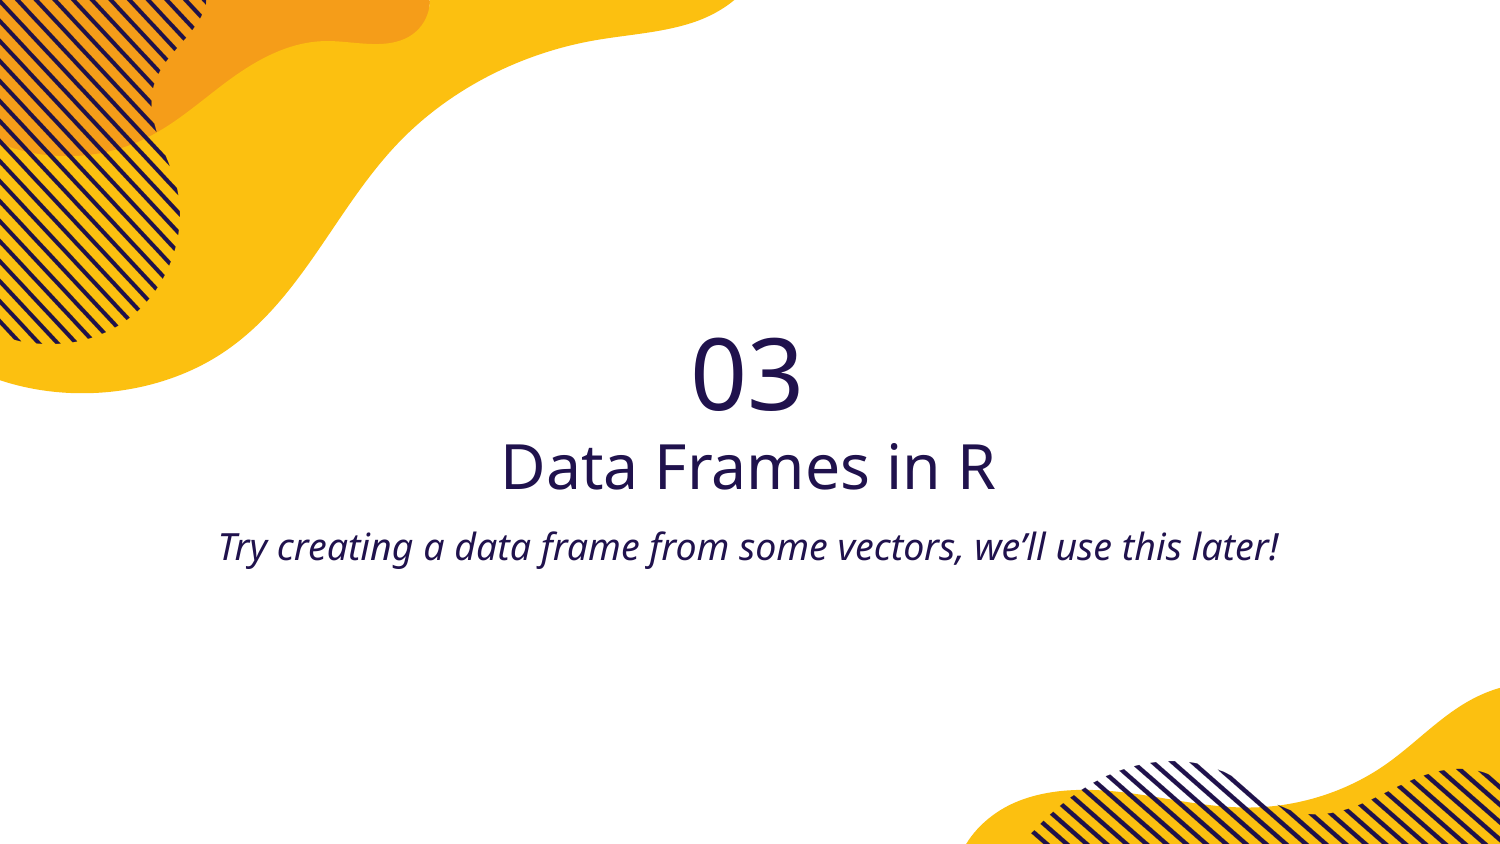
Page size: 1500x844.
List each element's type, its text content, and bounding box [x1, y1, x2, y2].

picture [1031, 761, 1500, 844]
title Data Frames in R [150, 423, 1348, 507]
picture [0, 0, 207, 344]
title 03 [441, 319, 1055, 422]
subtitle Try creating a data frame from some vectors, we’ll use this later! [150, 508, 1348, 572]
